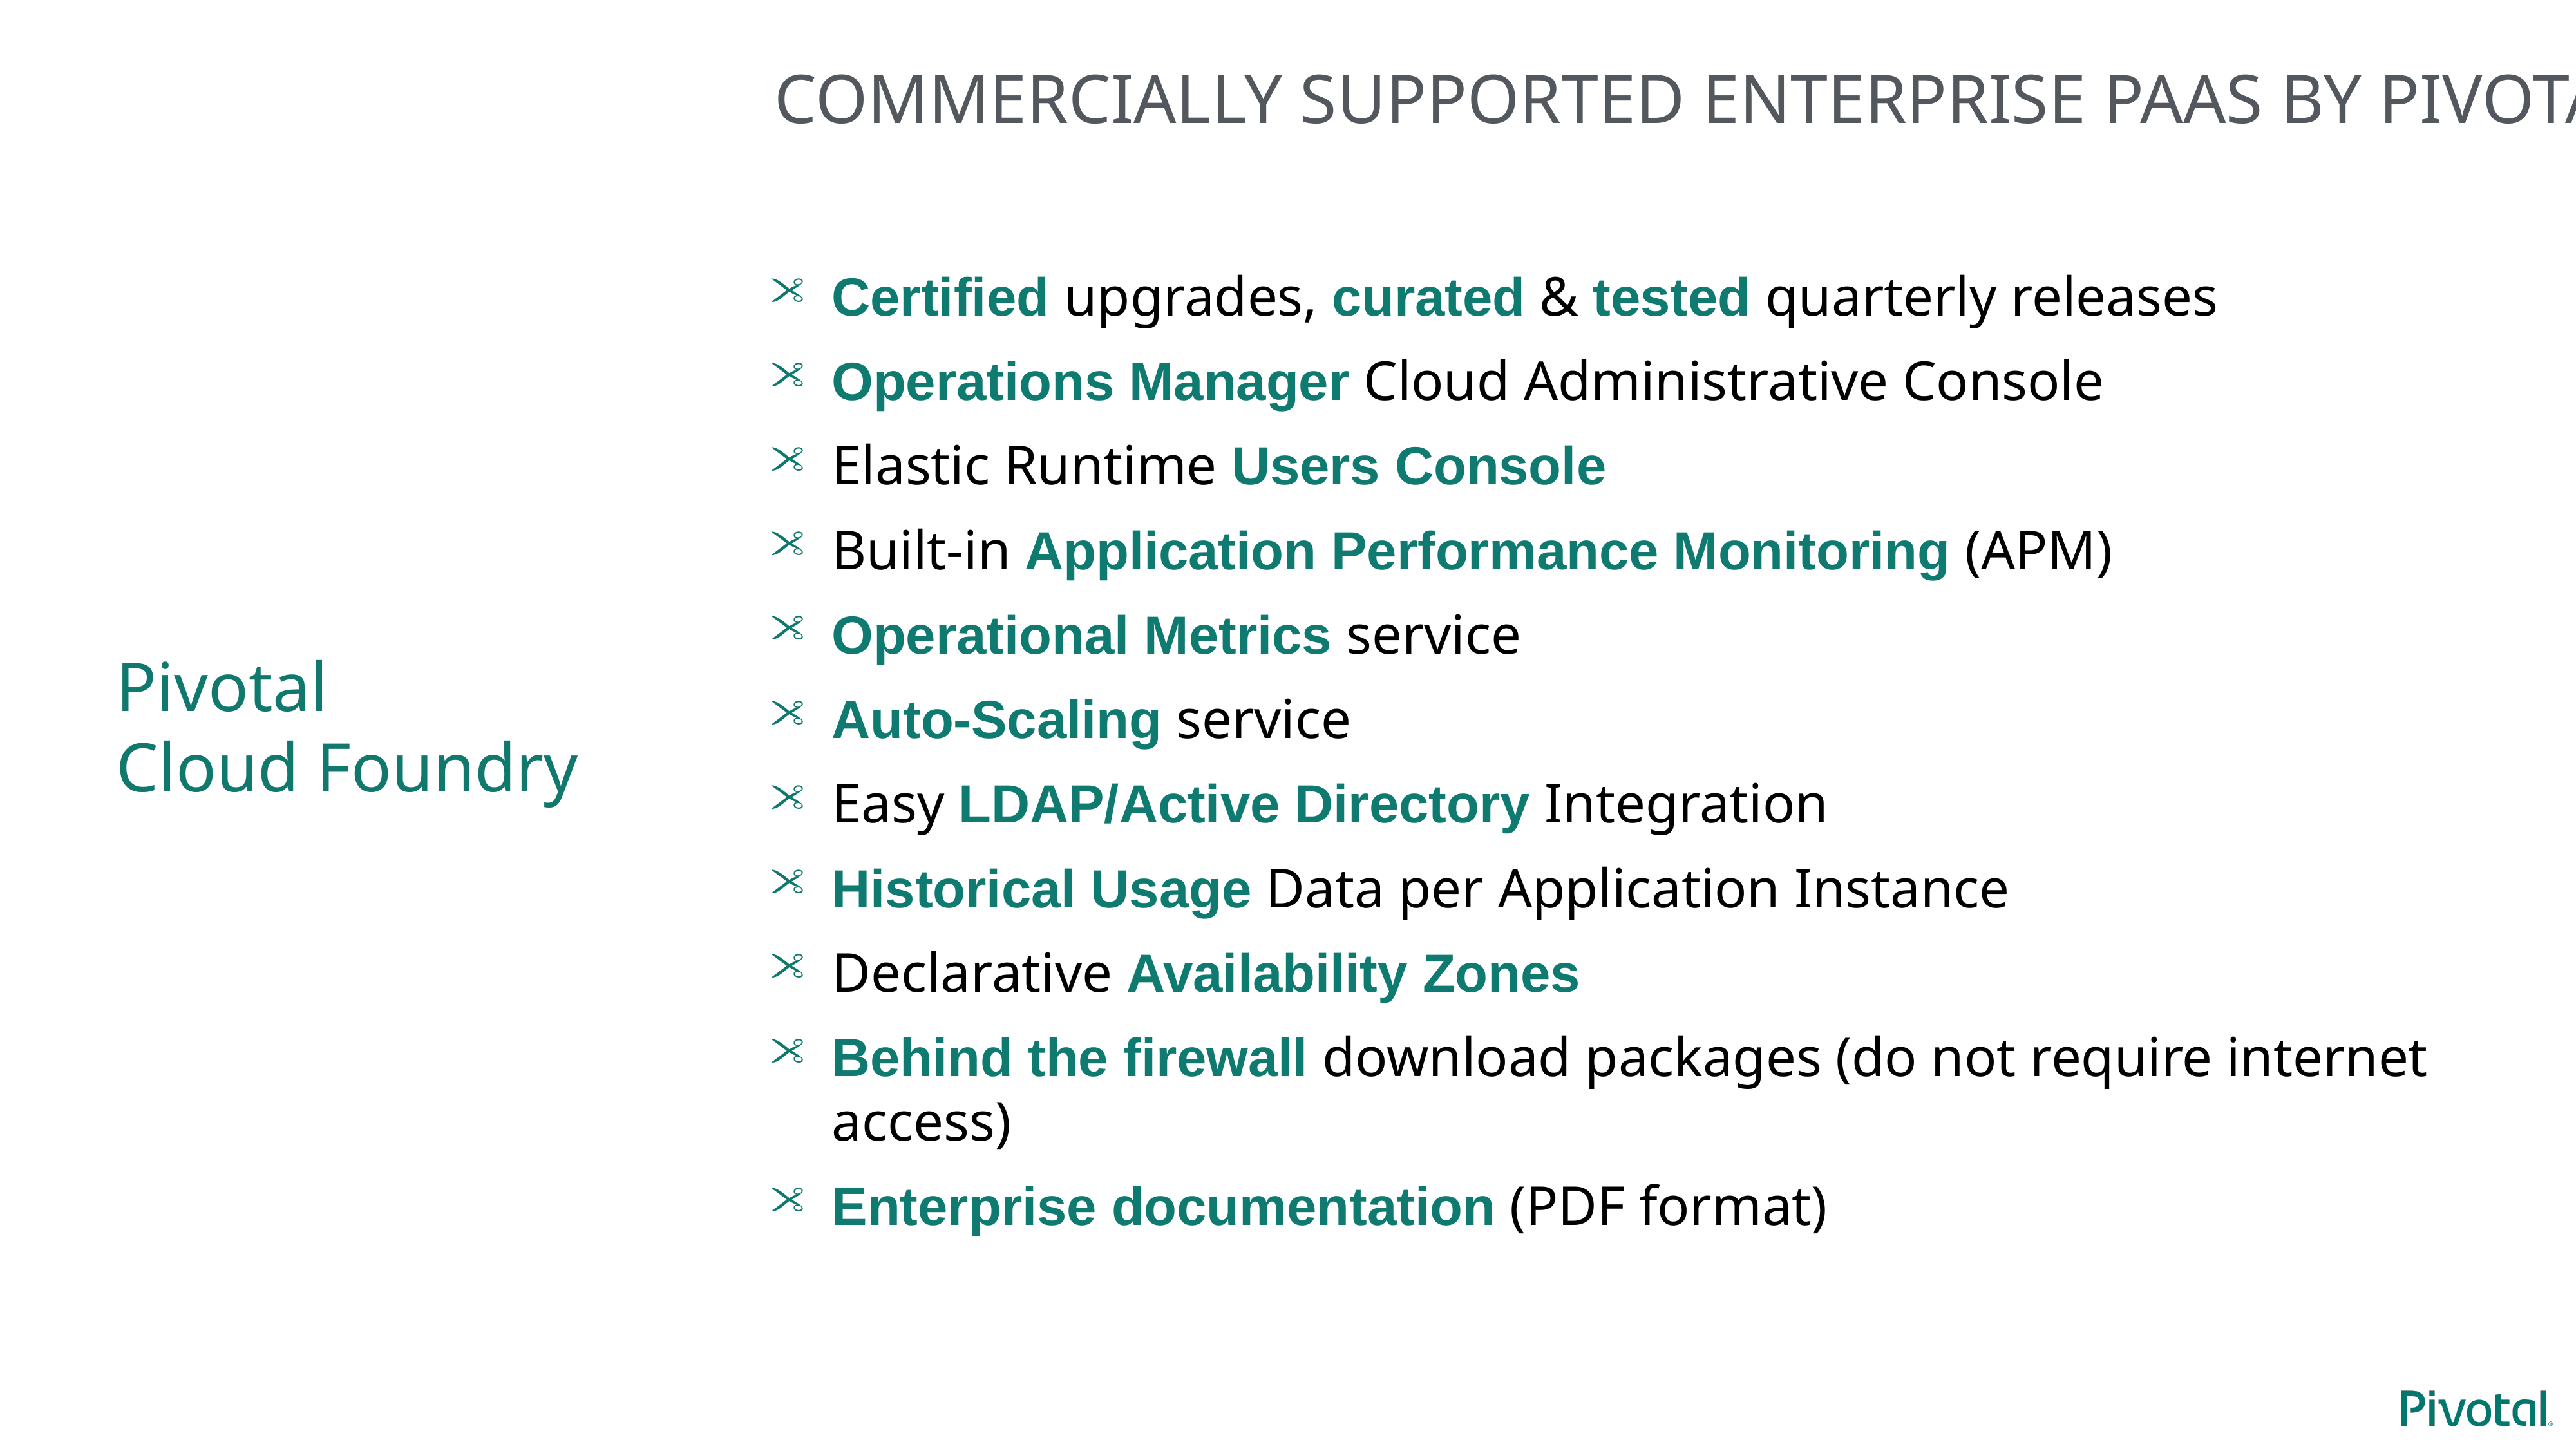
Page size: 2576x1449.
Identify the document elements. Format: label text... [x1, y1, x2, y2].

list Certified upgrades, curated & tested quarterly releases Operations Manager Cloud Administrative Console Elastic Runtime Users Console Built-in Application Performance Monitoring (APM) Operational Metrics service Auto-Scaling service Easy LDAP/Active Directory Integration Historical Usage Data per Application Instance Declarative Availability Zones Behind the firewall download packages (do not require internet access) Enterprise documentation (PDF format) [707, 213, 2456, 1286]
text_box Commercially Supported Enterprise PaaS by Pivotal [774, 56, 2576, 137]
text_box Pivotal Cloud Foundry [111, 638, 584, 811]
picture [2339, 1356, 2576, 1449]
